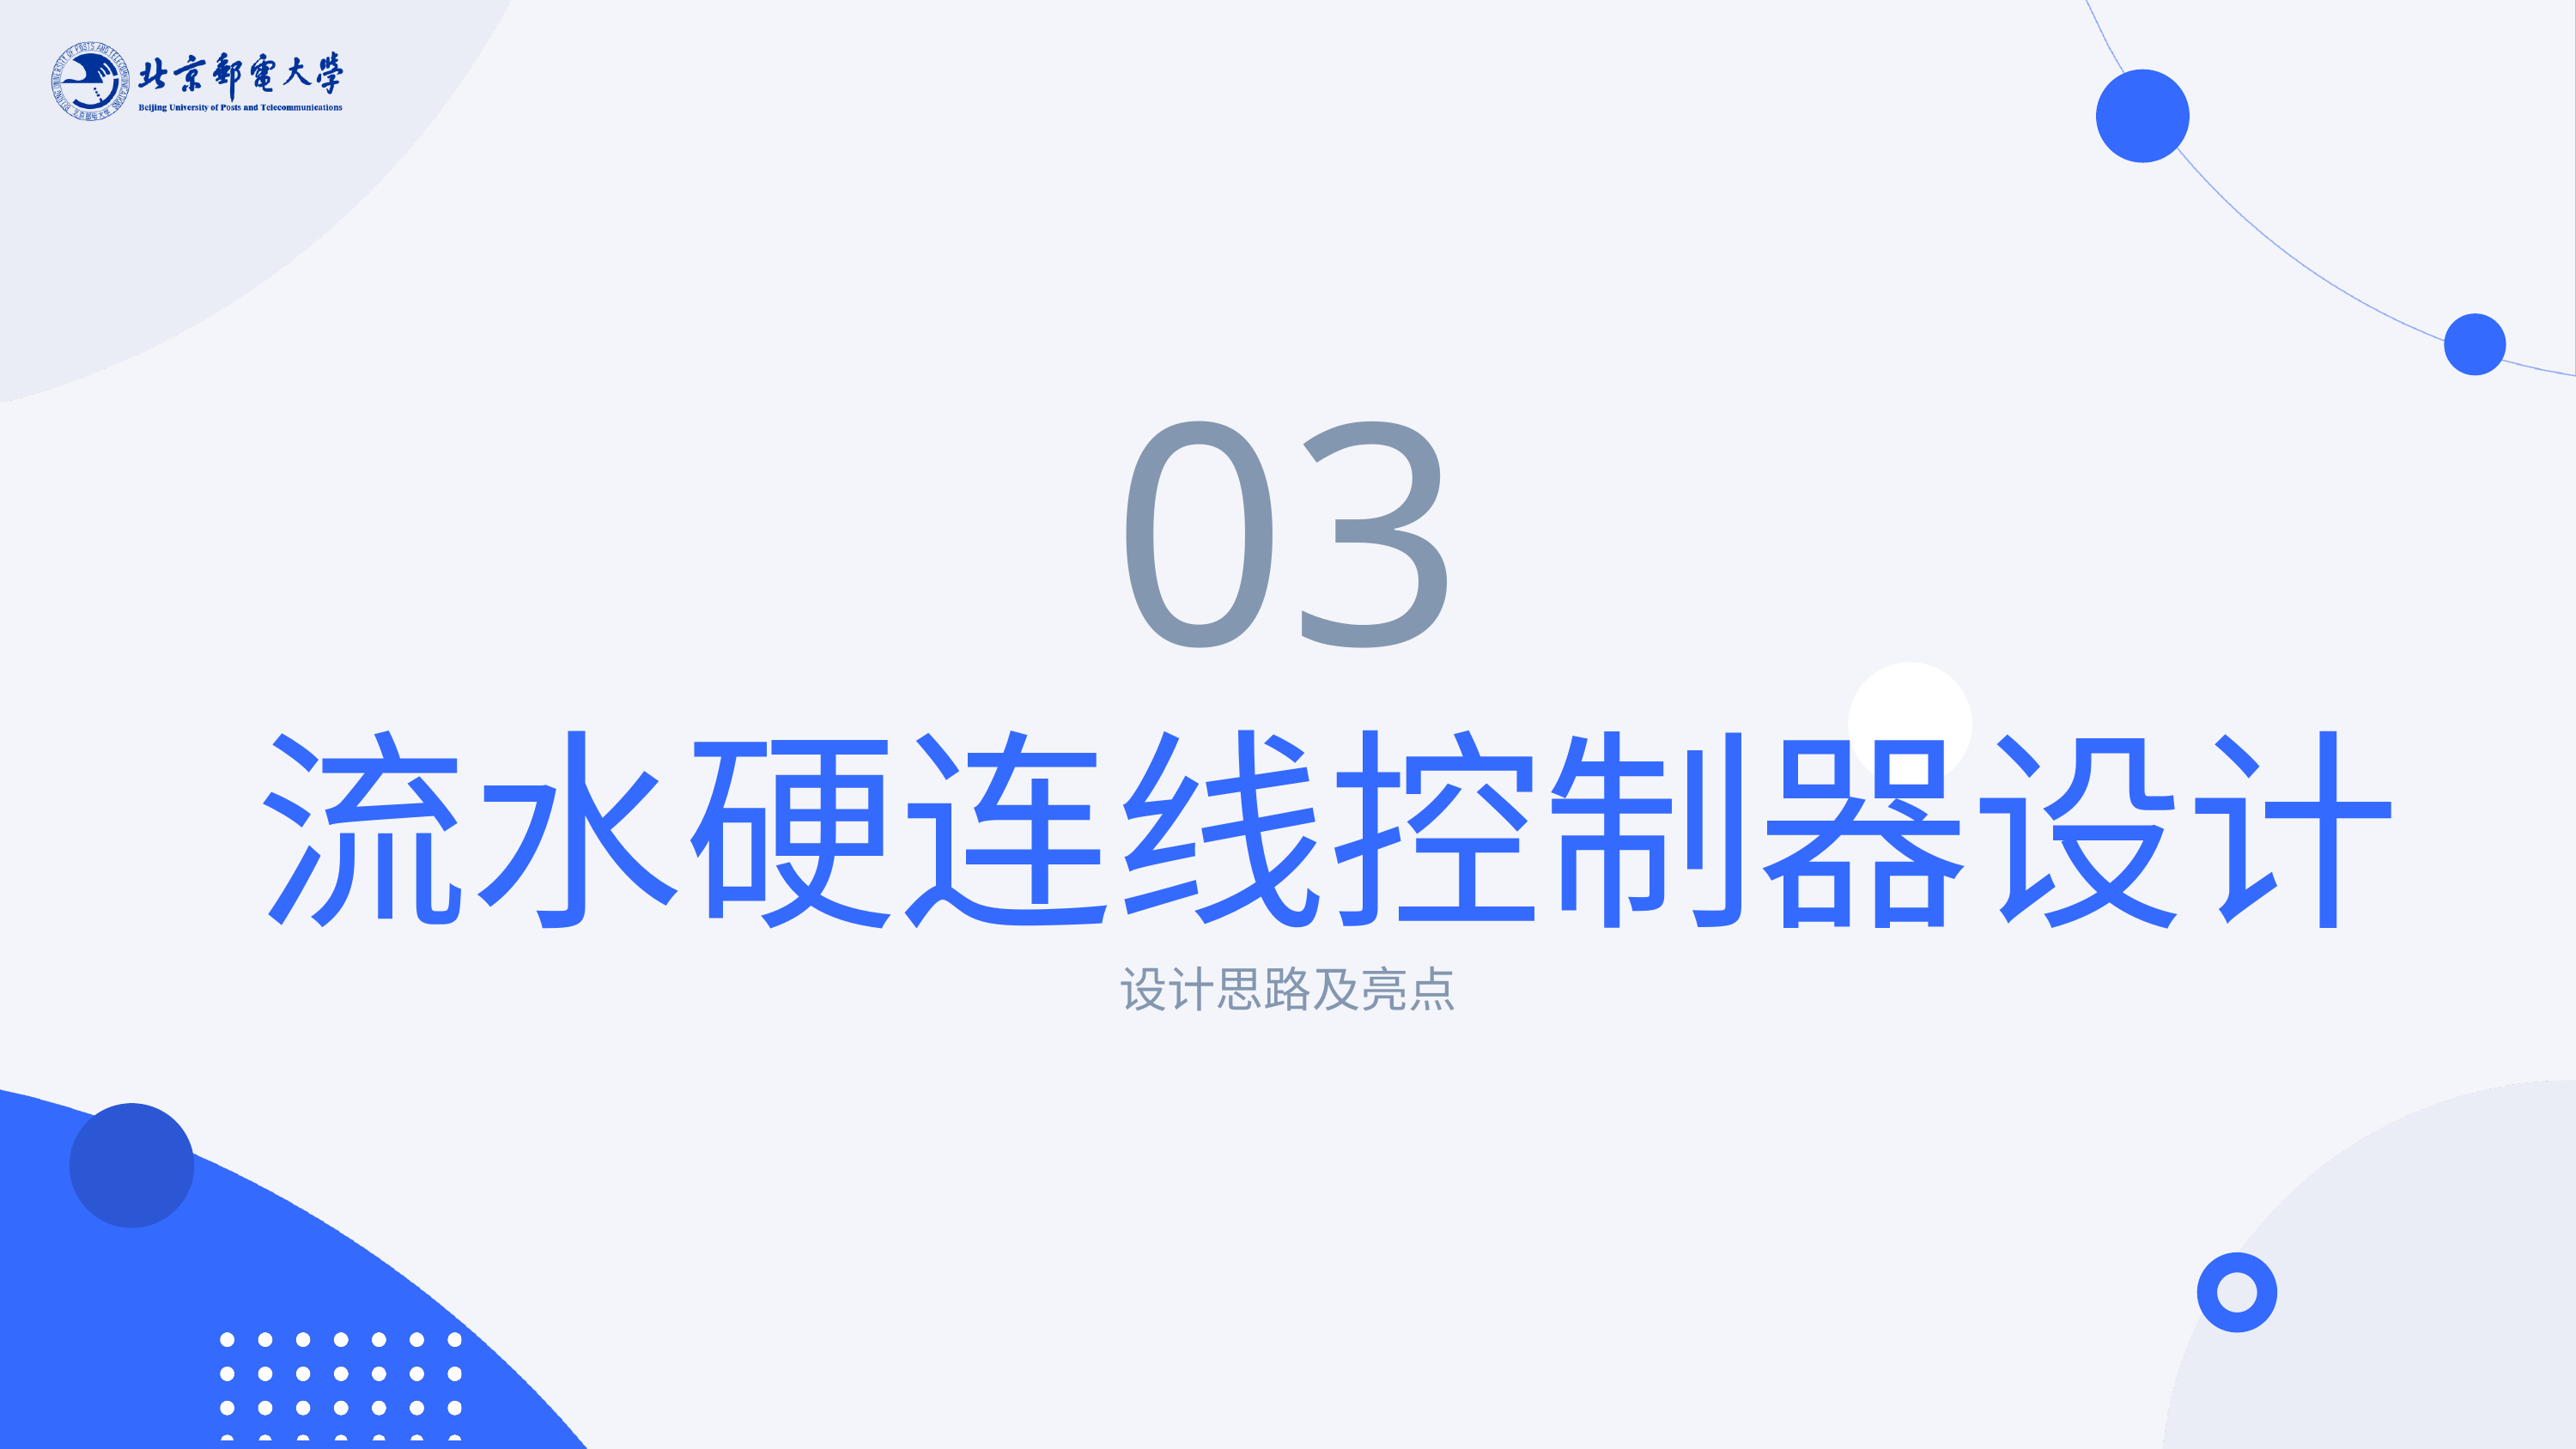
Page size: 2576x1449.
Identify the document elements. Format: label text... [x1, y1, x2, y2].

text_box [1847, 662, 1973, 787]
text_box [69, 1102, 195, 1228]
text_box [220, 1332, 462, 1440]
text_box [0, 0, 511, 403]
text_box 03 [652, 336, 1924, 707]
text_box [2444, 312, 2506, 376]
text_box 流水硬连线控制器设计 [242, 696, 2415, 1212]
text_box [2085, 0, 2576, 378]
text_box [42, 34, 351, 128]
text_box 设计思路及亮点 [750, 966, 1826, 1067]
text_box [0, 1089, 587, 1449]
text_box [2196, 1252, 2278, 1333]
text_box [2162, 1080, 2576, 1449]
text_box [2095, 69, 2190, 163]
